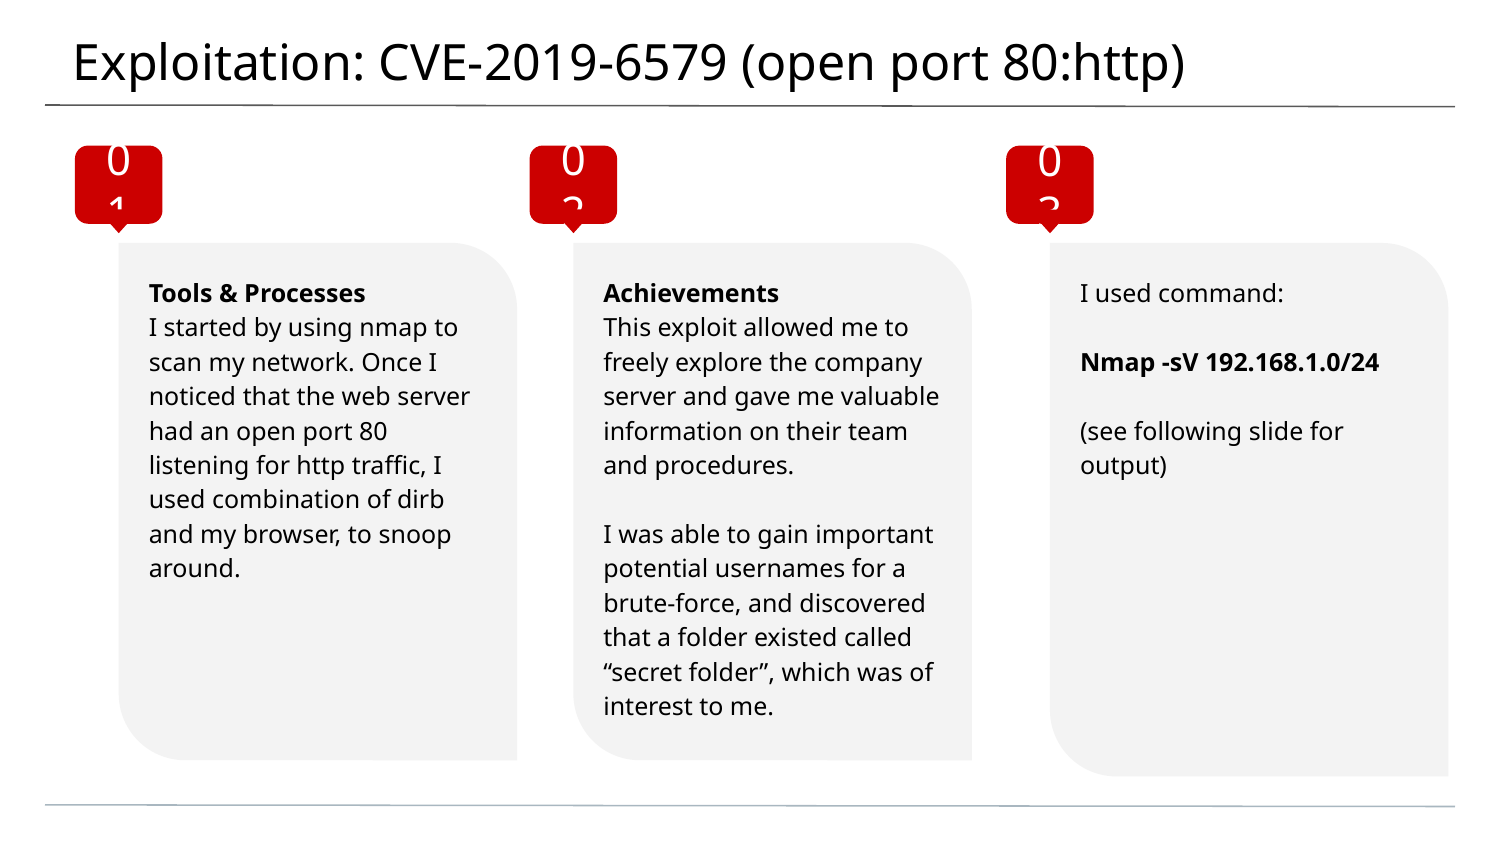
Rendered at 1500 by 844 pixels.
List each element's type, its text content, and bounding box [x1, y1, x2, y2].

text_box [74, 145, 163, 234]
text_box [508, 275, 518, 761]
text_box I used command: Nmap -sV 192.168.1.0/24 (see following slide for output) [1050, 242, 1439, 777]
text_box Tools & Processes I started by using nmap to scan my network. Once I noticed that the web server had an open port 80 listening for http traffic, I used combination of dirb and my browser, to snoop around. [118, 242, 508, 761]
title Exploitation: CVE-2019-6579 (open port 80:http) [0, 0, 1500, 88]
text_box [1005, 145, 1094, 234]
text_box [1439, 275, 1449, 777]
text_box Achievements This exploit allowed me to freely explore the company server and gave me valuable information on their team and procedures. I was able to gain important potential usernames for a brute-force, and discovered that a folder existed called “secret folder”, which was of interest to me. [573, 242, 972, 761]
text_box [529, 145, 618, 234]
